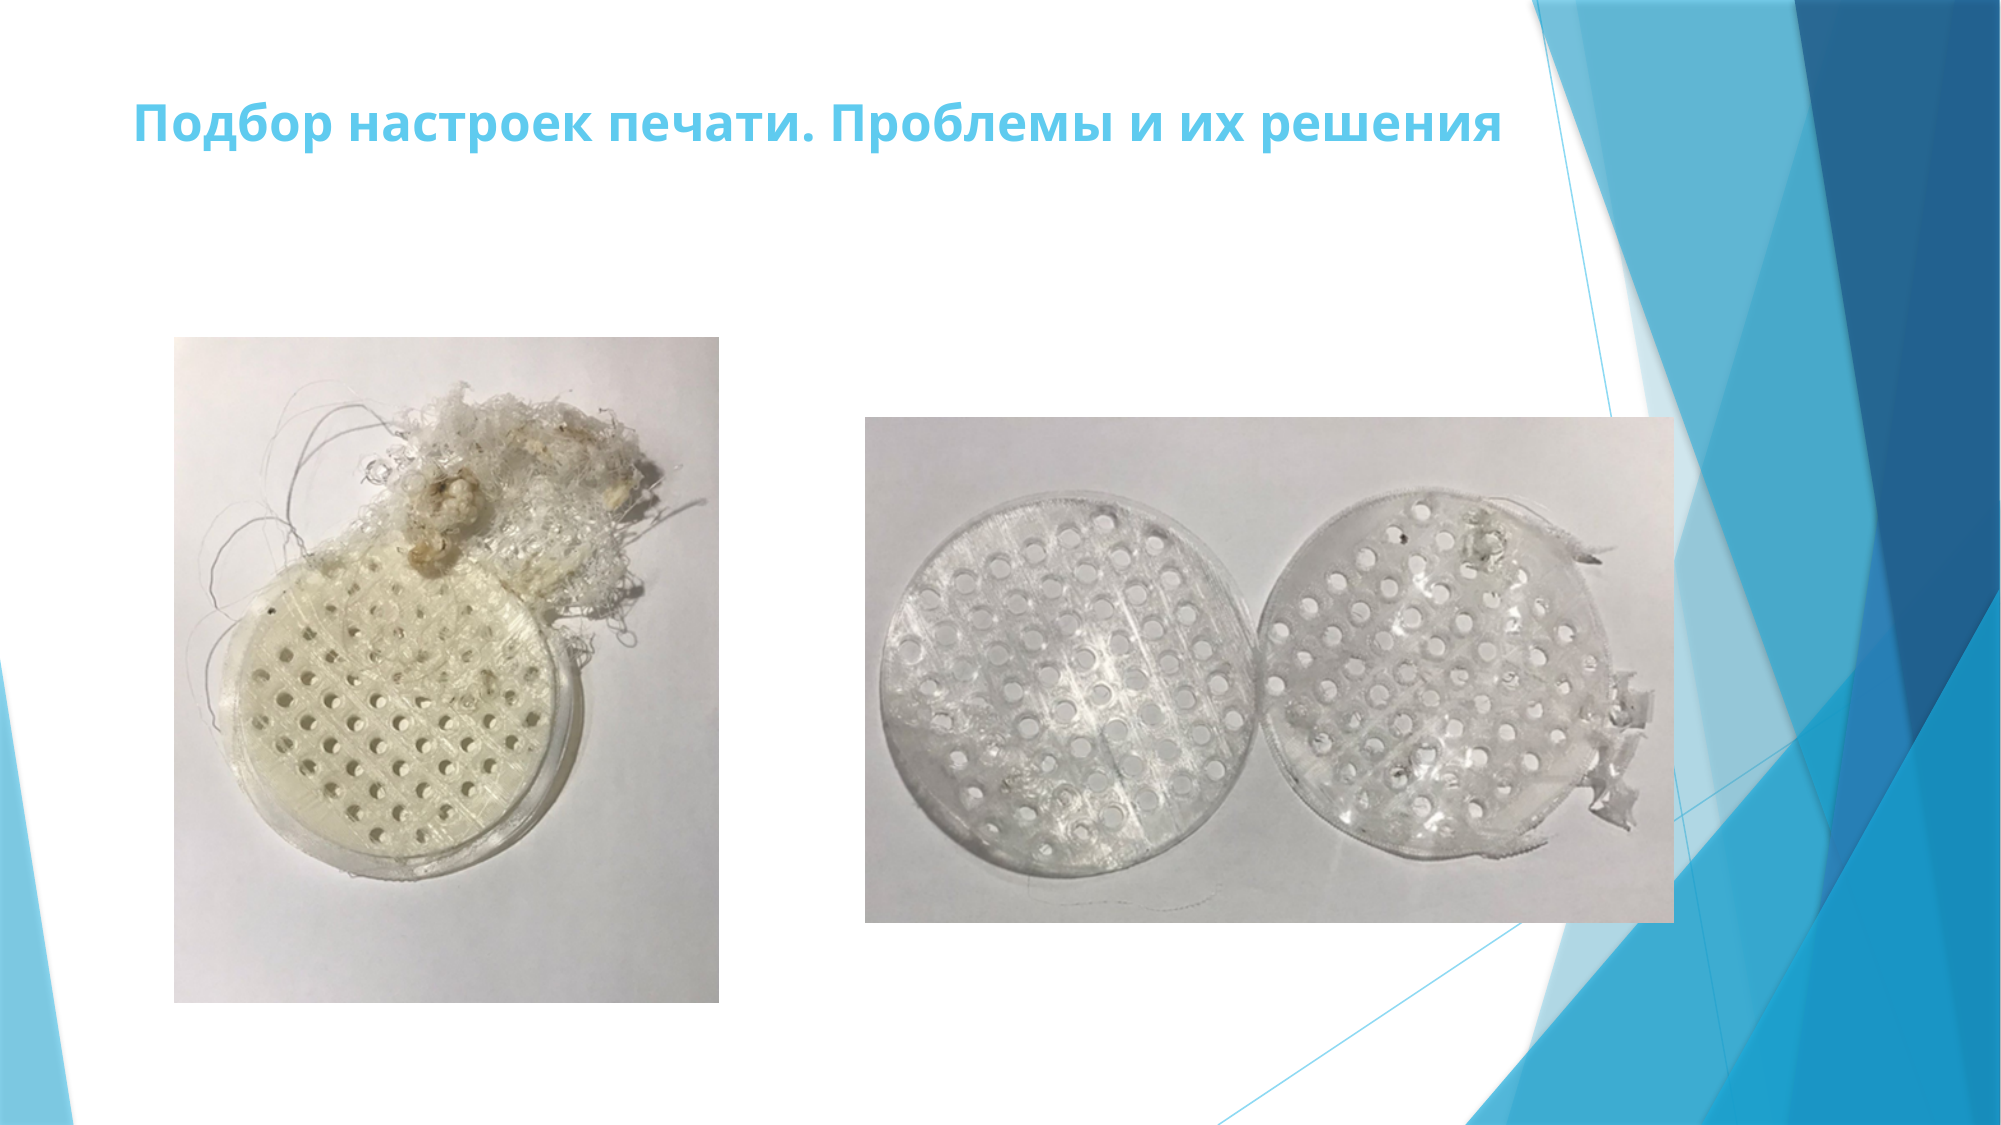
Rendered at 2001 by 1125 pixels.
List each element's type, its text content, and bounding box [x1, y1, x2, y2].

picture [173, 337, 719, 1003]
text_box [0, 0, 2000, 75]
title Подбор настроек печати. Проблемы и их решения [114, 75, 1525, 167]
picture [864, 417, 1674, 923]
